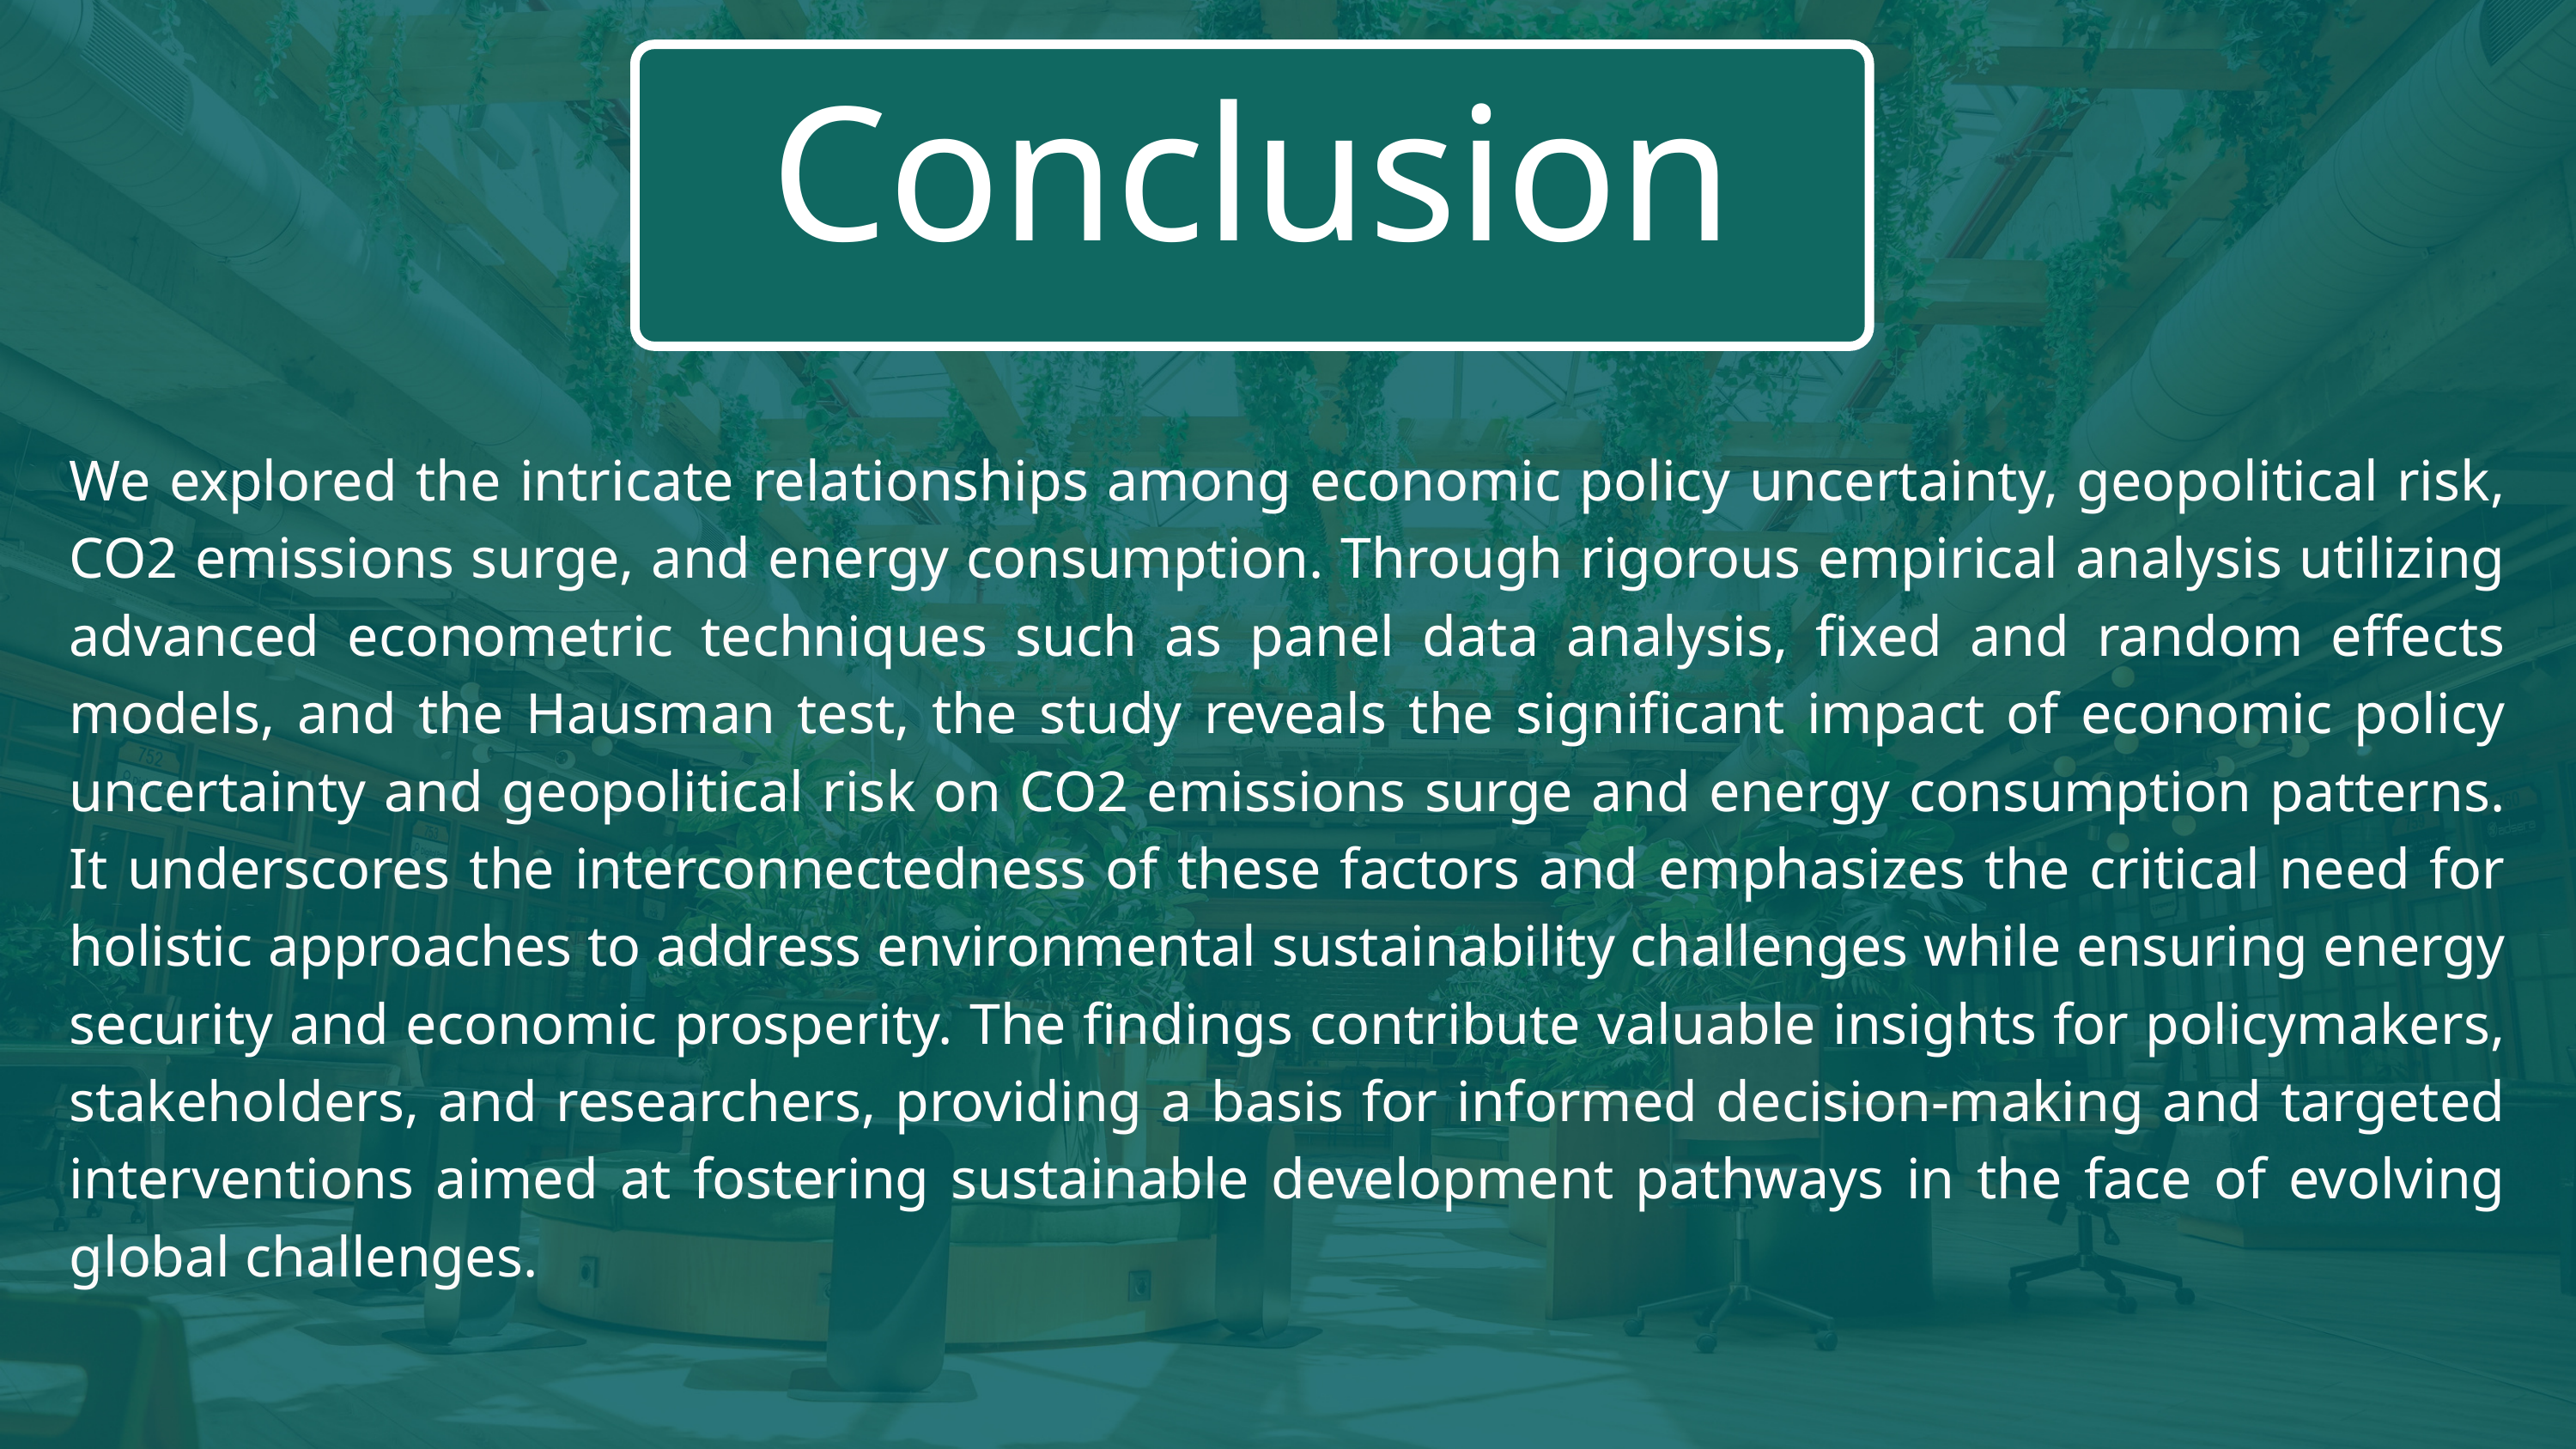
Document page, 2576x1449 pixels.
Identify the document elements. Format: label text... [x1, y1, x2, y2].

text_box We explored the intricate relationships among economic policy uncertainty, geopolitical risk, CO2 emissions surge, and energy consumption. Through rigorous empirical analysis utilizing advanced econometric techniques such as panel data analysis, fixed and random effects models, and the Hausman test, the study reveals the significant impact of economic policy uncertainty and geopolitical risk on CO2 emissions surge and energy consumption patterns. It underscores the interconnectedness of these factors and emphasizes the critical need for holistic approaches to address environmental sustainability challenges while ensuring energy security and economic prosperity. The findings contribute valuable insights for policymakers, stakeholders, and researchers, providing a basis for informed decision-making and targeted interventions aimed at fostering sustainable development pathways in the face of evolving global challenges. [69, 434, 2507, 1288]
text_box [634, 44, 1870, 347]
text_box [0, 0, 2576, 1449]
